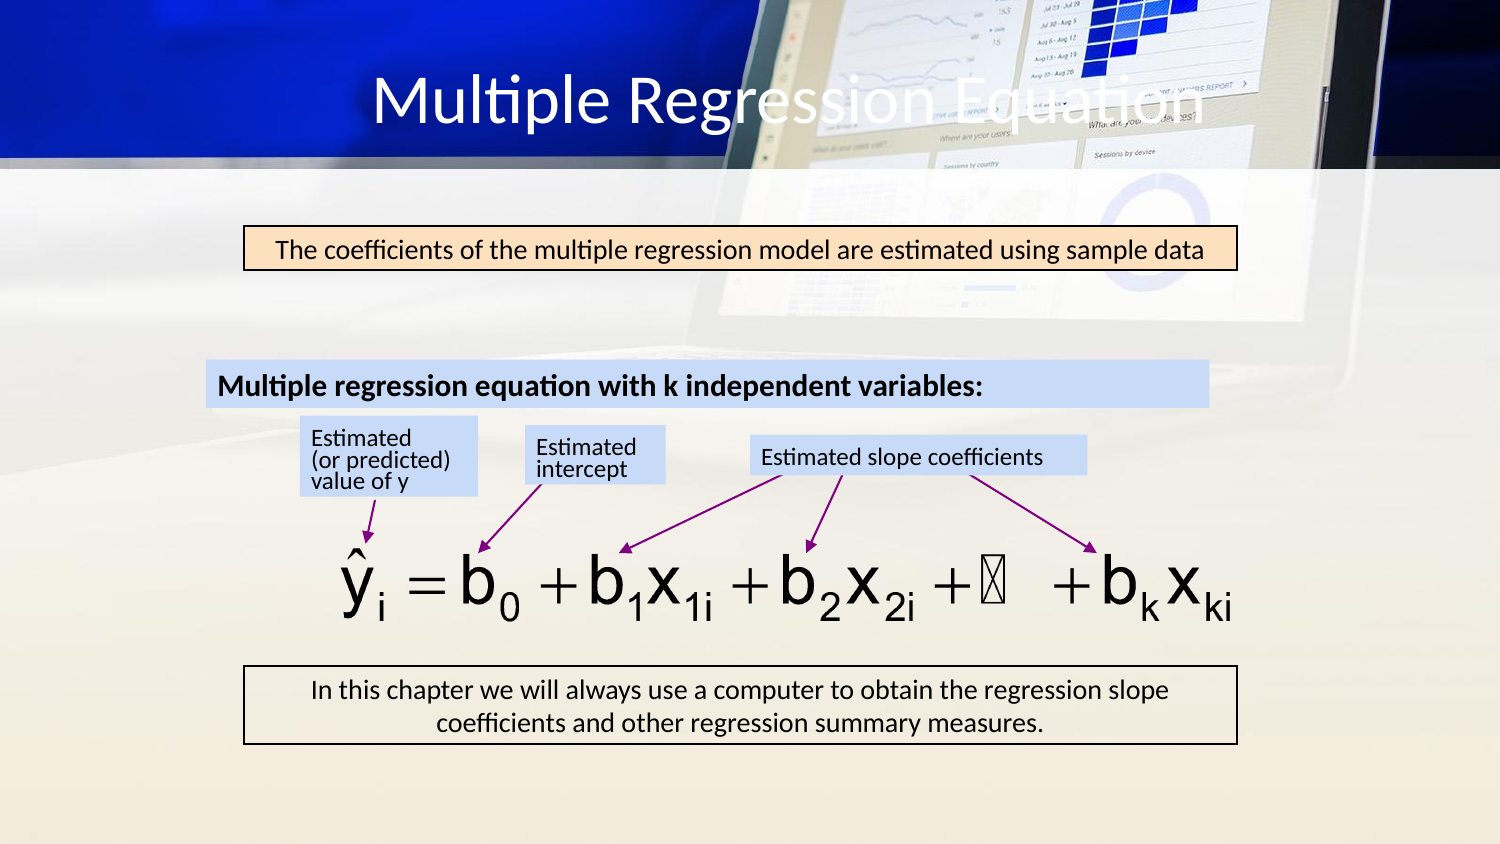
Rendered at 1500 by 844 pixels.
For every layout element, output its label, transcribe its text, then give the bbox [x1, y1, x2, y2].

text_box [965, 471, 1098, 532]
text_box Estimated (or predicted) value of y [299, 415, 478, 497]
text_box Estimated slope coefficients [750, 434, 1088, 476]
text_box In this chapter we will always use a computer to obtain the regression slope coefficients and other regression summary measures. [243, 665, 1238, 744]
picture [0, 0, 1500, 844]
title Multiple Regression Equation [356, 53, 1228, 148]
text_box Multiple regression equation with k independent variables: [206, 359, 1210, 408]
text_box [618, 471, 788, 532]
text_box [806, 471, 844, 532]
text_box The coefficients of the multiple regression model are estimated using sample data [243, 225, 1238, 271]
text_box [365, 499, 376, 532]
text_box Estimated intercept [525, 425, 666, 485]
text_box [477, 481, 544, 554]
